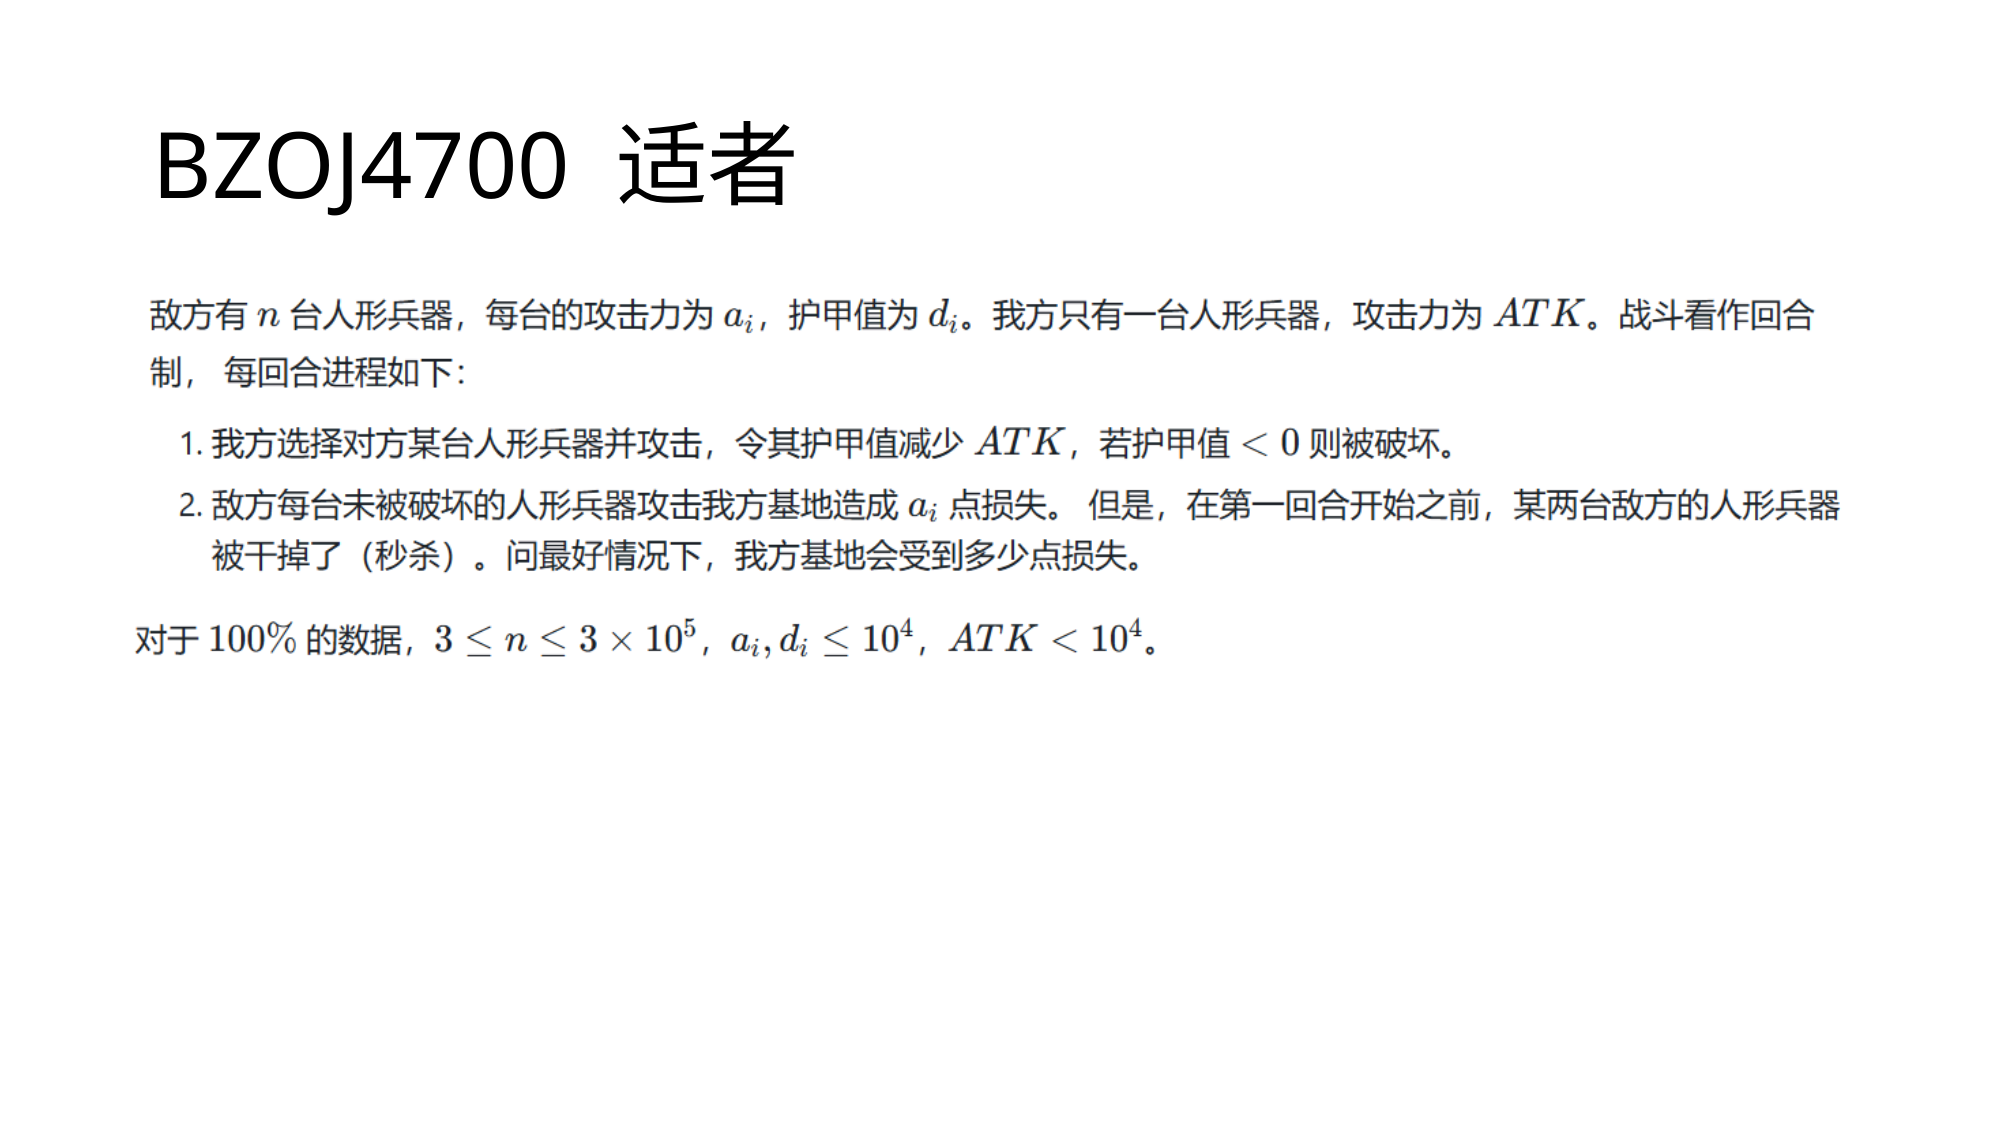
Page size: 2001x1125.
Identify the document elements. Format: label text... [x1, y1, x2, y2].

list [137, 277, 1863, 601]
title BZOJ4700 适者 [137, 59, 1863, 277]
picture [108, 600, 1175, 674]
